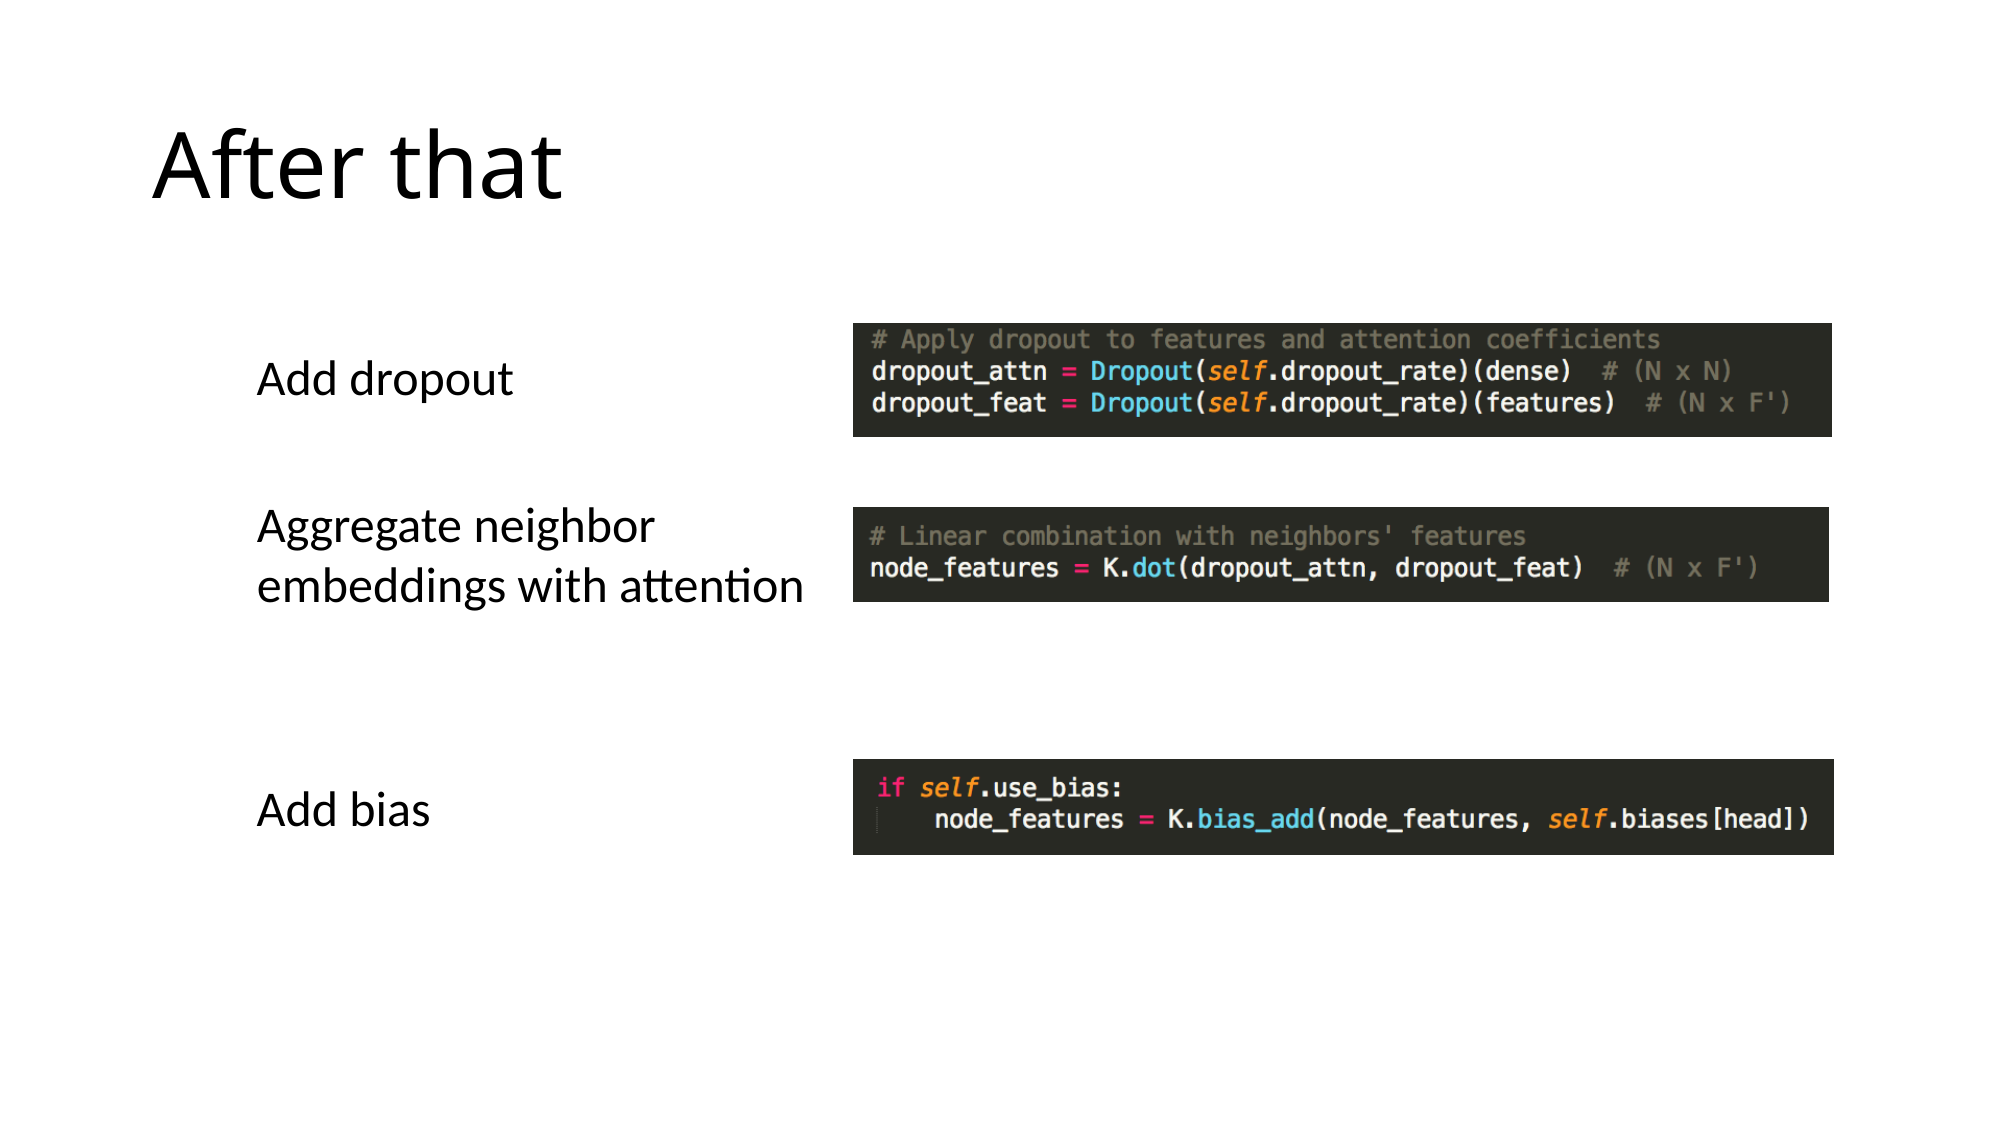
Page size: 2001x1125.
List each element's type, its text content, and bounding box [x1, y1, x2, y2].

text_box Add bias [241, 769, 656, 844]
title After that [137, 59, 1863, 278]
text_box Aggregate neighbor embeddings with attention [242, 484, 854, 620]
text_box Add dropout [241, 337, 656, 413]
picture [853, 507, 1829, 602]
picture [853, 323, 1832, 437]
picture [853, 759, 1834, 855]
